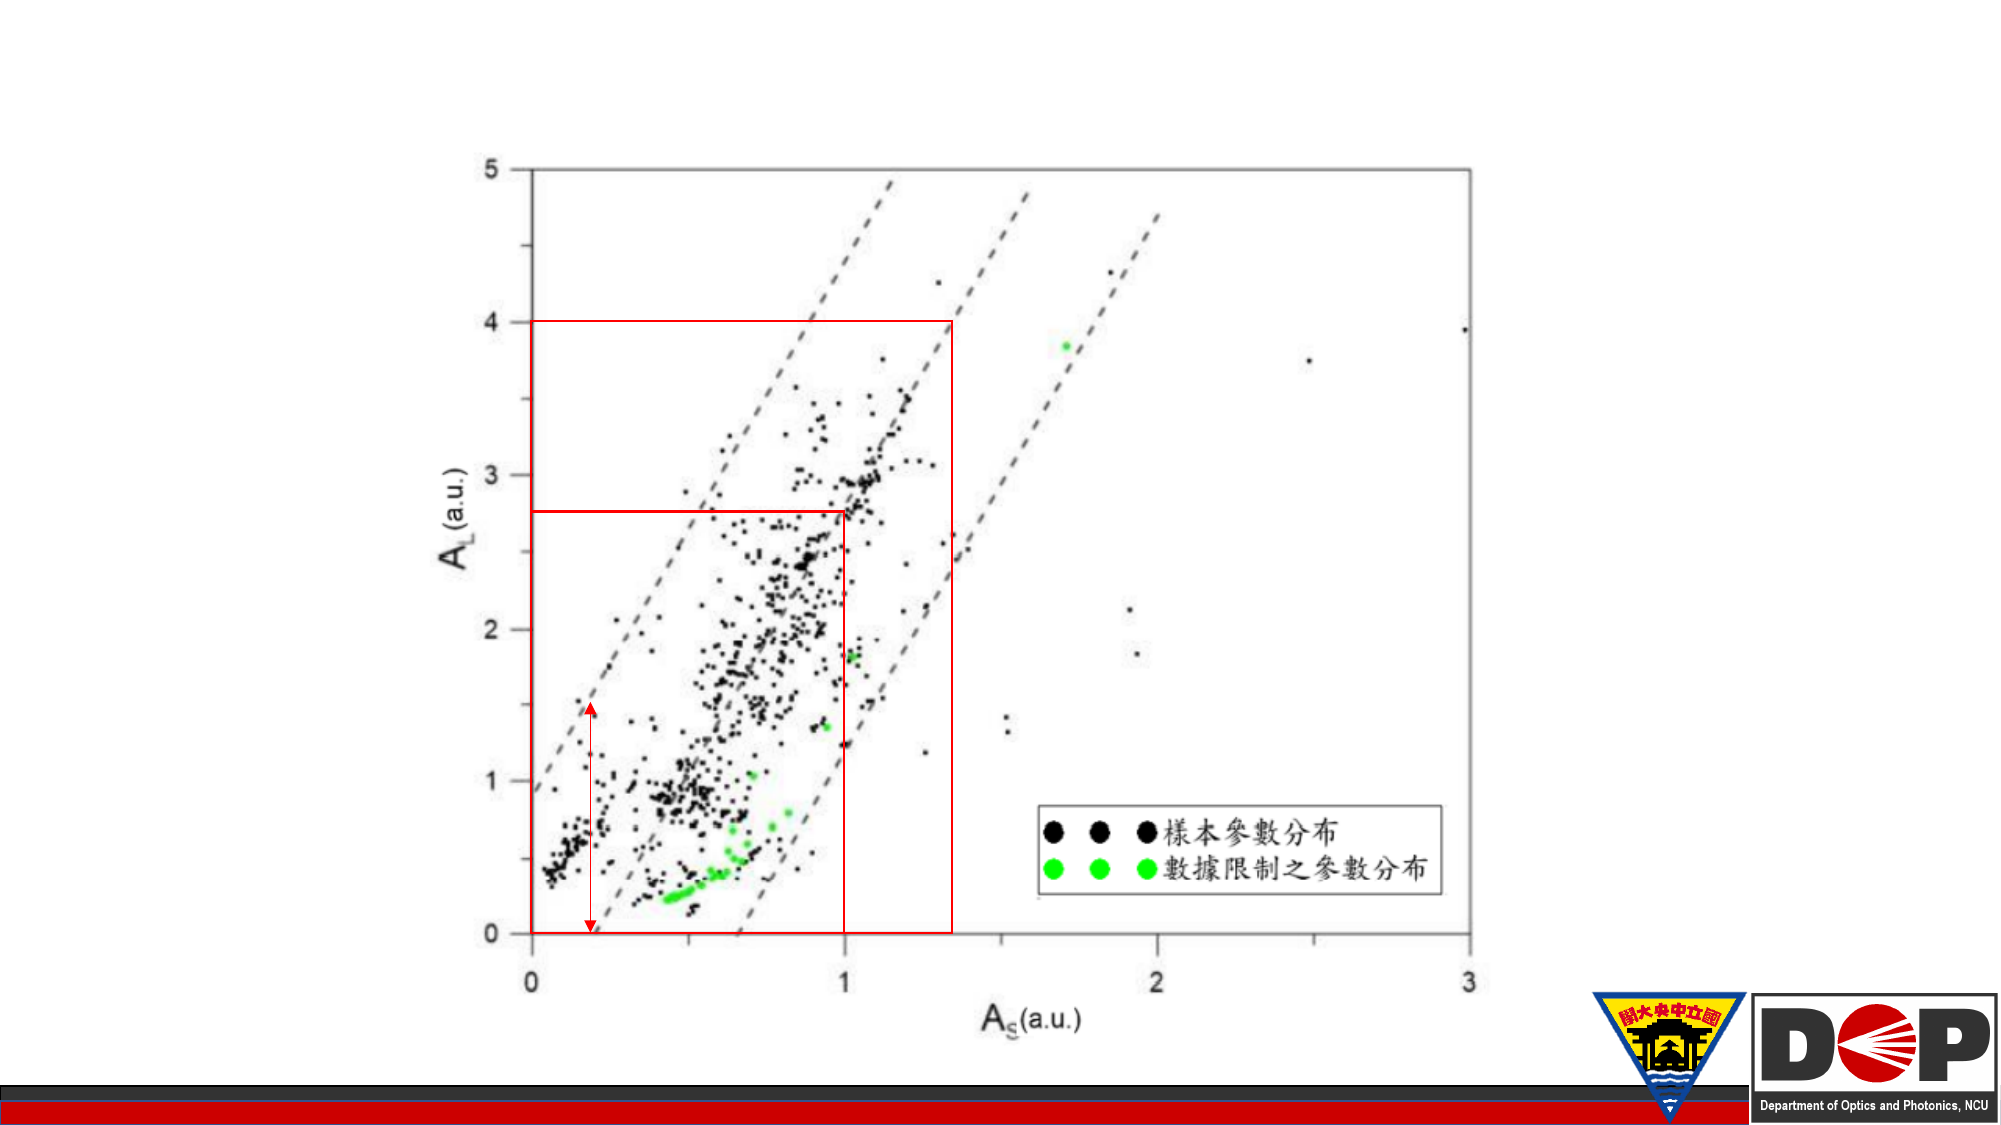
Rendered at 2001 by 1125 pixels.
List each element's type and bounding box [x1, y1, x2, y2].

picture [321, 131, 1564, 1052]
picture [1569, 903, 2000, 1125]
